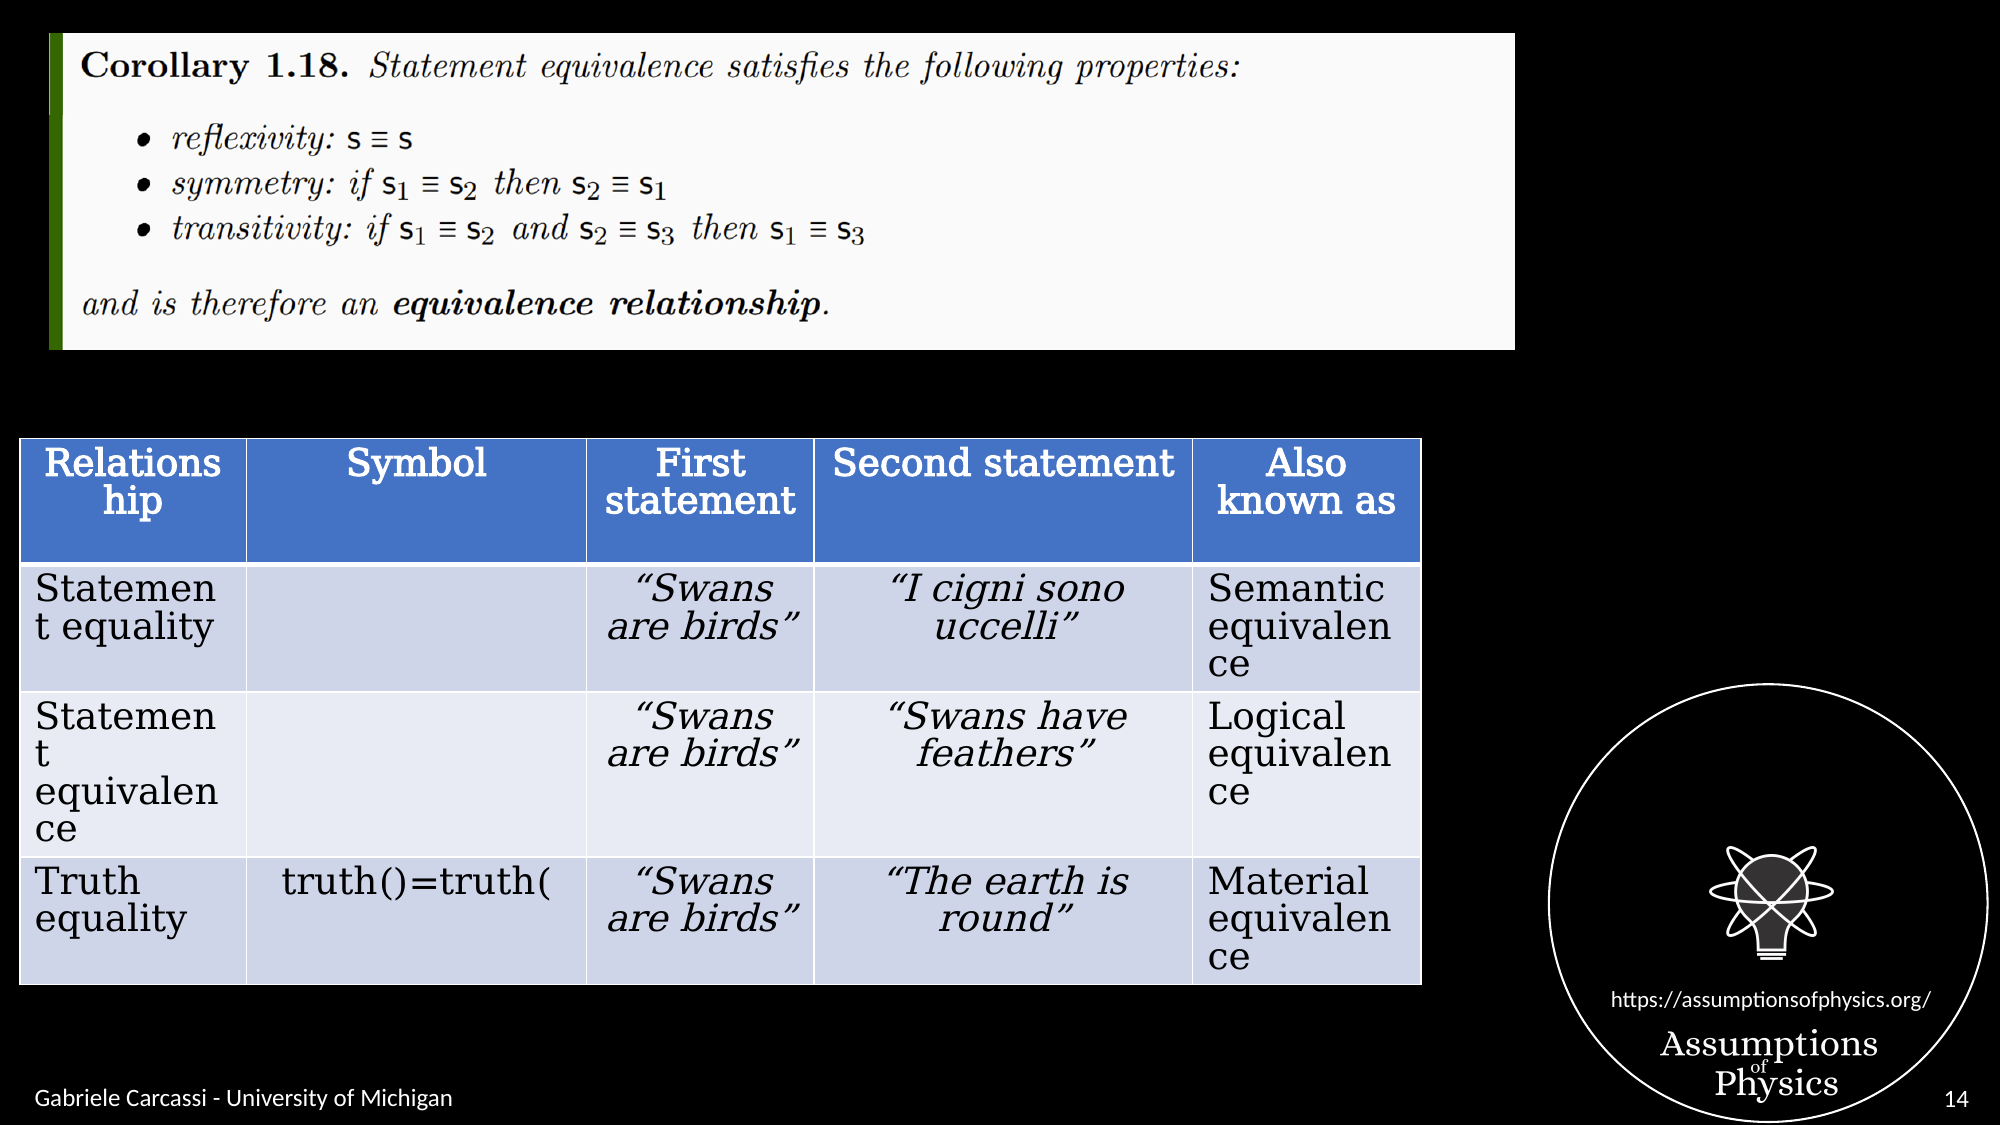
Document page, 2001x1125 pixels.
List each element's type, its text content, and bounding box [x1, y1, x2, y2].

picture [1660, 1029, 1877, 1103]
picture [1709, 846, 1834, 960]
picture [49, 33, 1515, 350]
slide_number 14 [1893, 1078, 1985, 1116]
footer Gabriele Carcassi - University of Michigan [19, 1077, 999, 1116]
